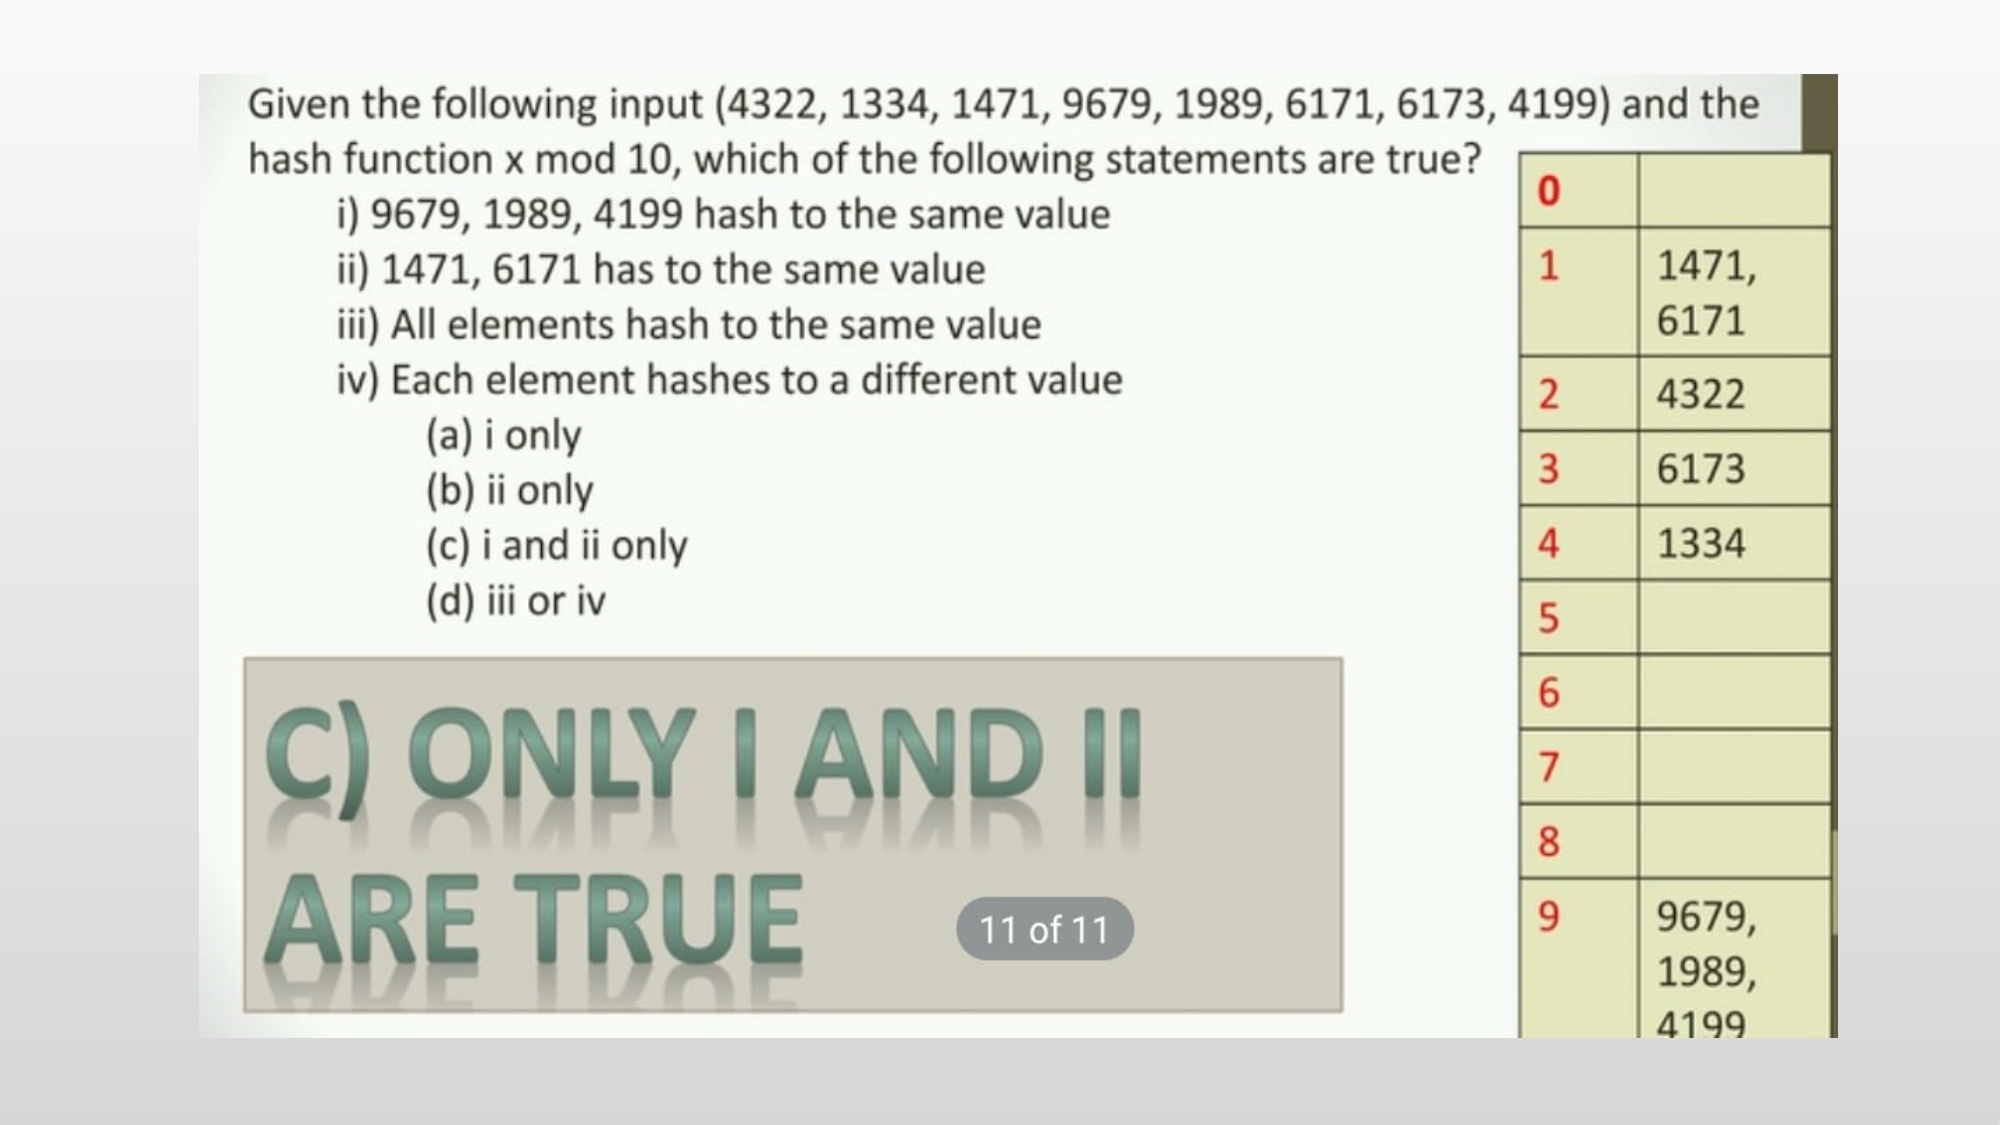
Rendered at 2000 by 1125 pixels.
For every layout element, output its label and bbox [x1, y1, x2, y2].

list [199, 74, 1838, 1038]
